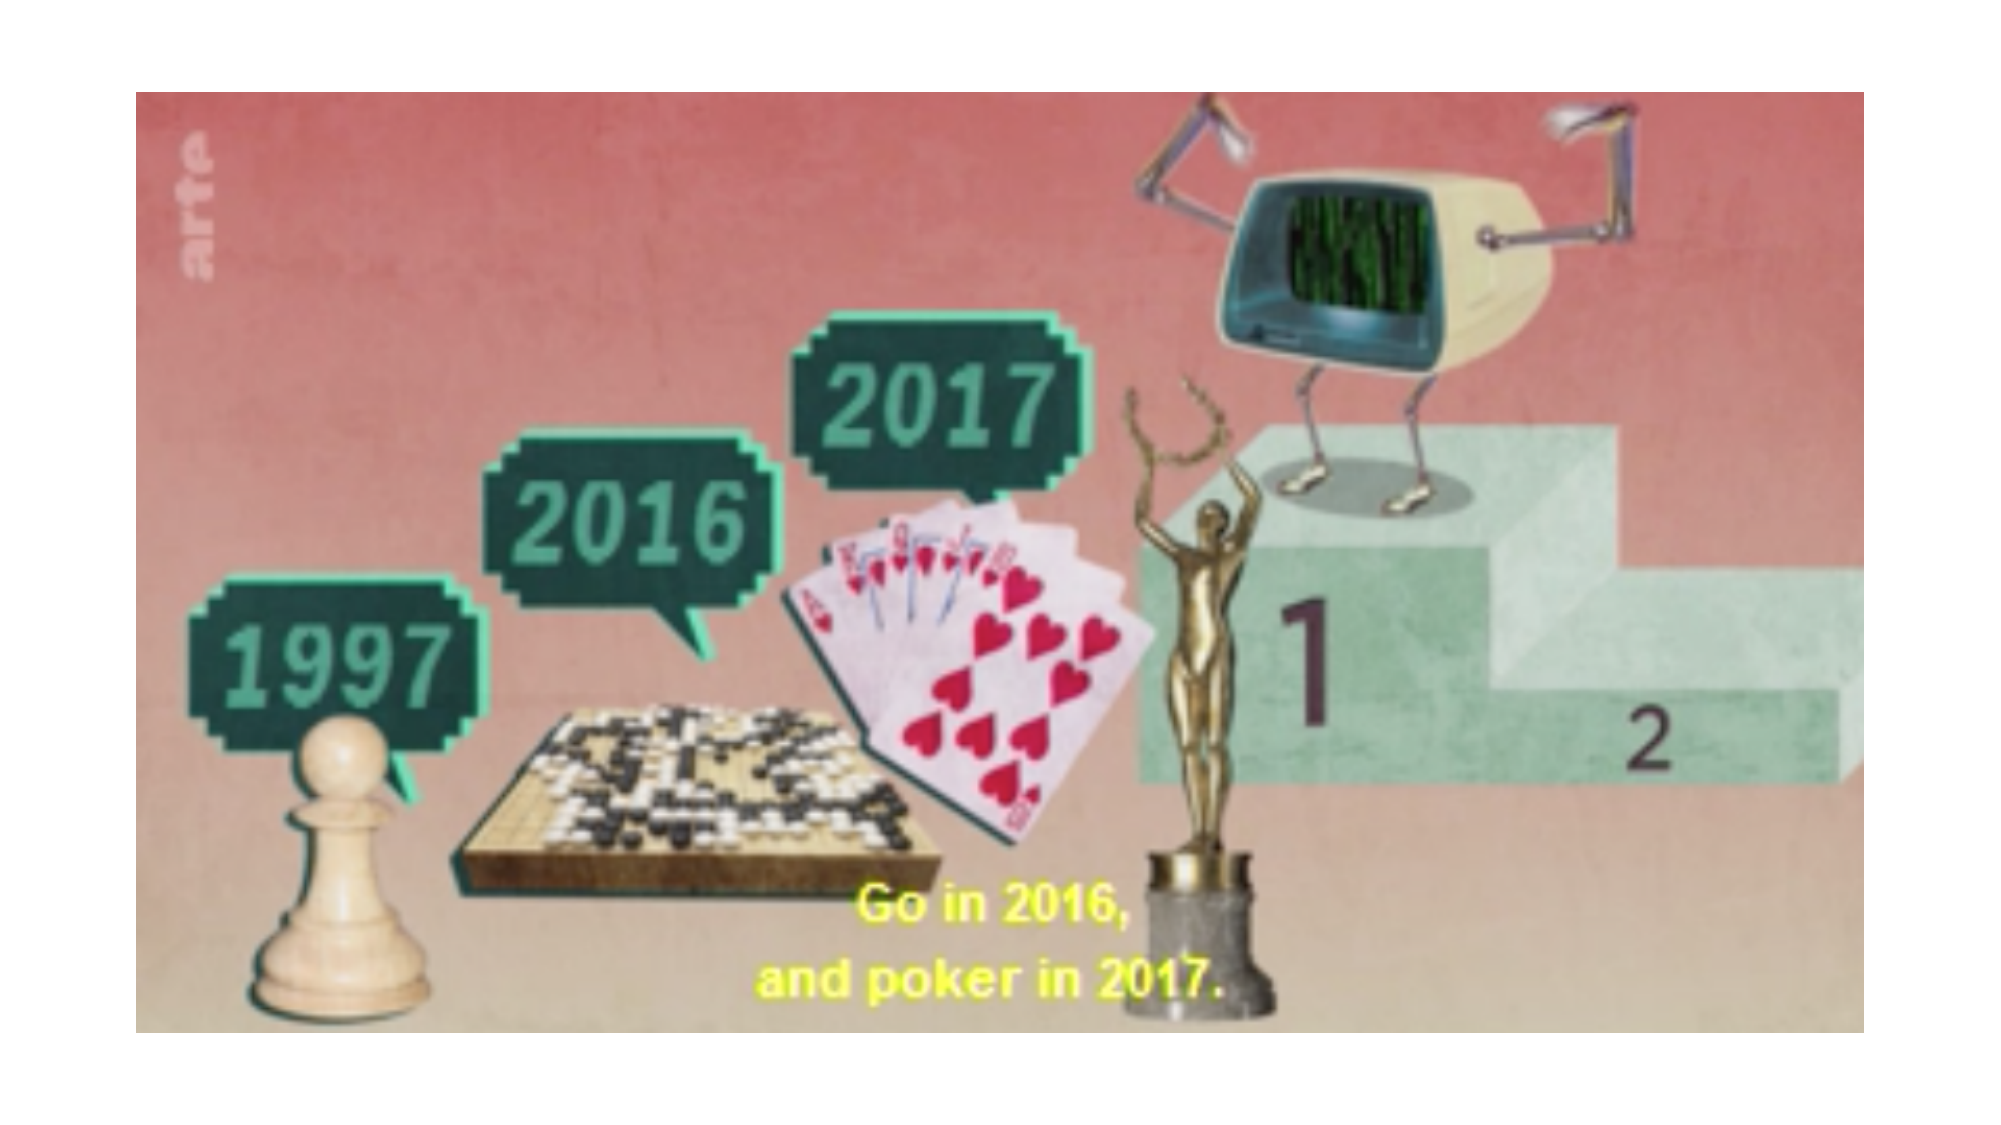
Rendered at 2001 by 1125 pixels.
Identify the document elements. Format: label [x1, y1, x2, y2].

picture [136, 92, 1864, 1033]
